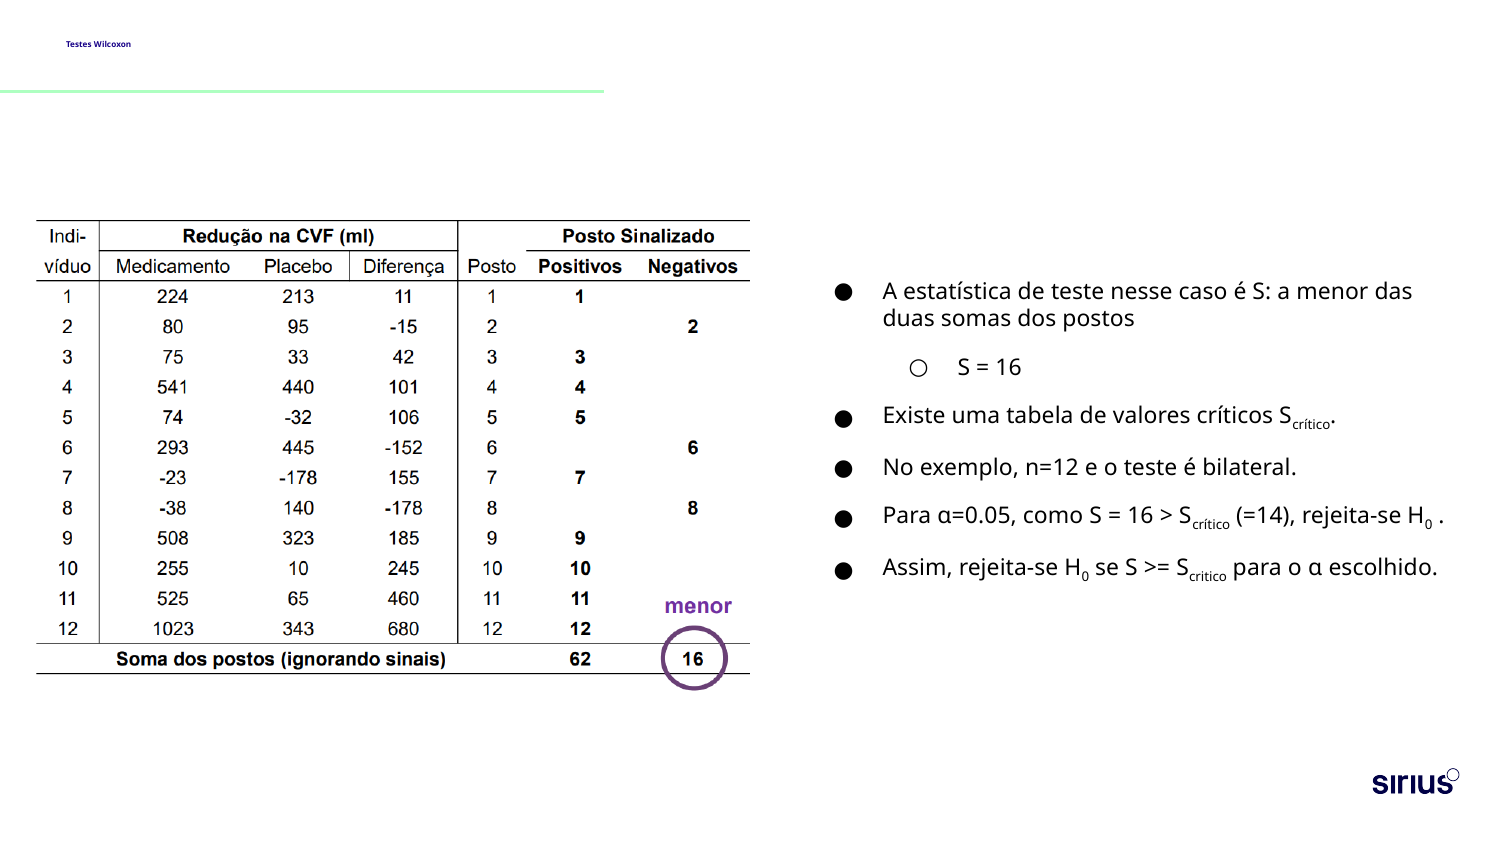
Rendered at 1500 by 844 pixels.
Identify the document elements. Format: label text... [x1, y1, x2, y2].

text_box A estatística de teste nesse caso é S: a menor das duas somas dos postos S = 16 Existe uma tabela de valores críticos Scrítico. No exemplo, n=12 e o teste é bilateral. Para ɑ=0.05, como S = 16 > Scrítico (=14), rejeita-se H0 . Assim, rejeita-se H0 se S >= Scritico para o ɑ escolhido. [792, 261, 1468, 600]
title Testes Wilcoxon [51, 24, 774, 65]
picture [1367, 765, 1465, 798]
picture [32, 215, 751, 693]
